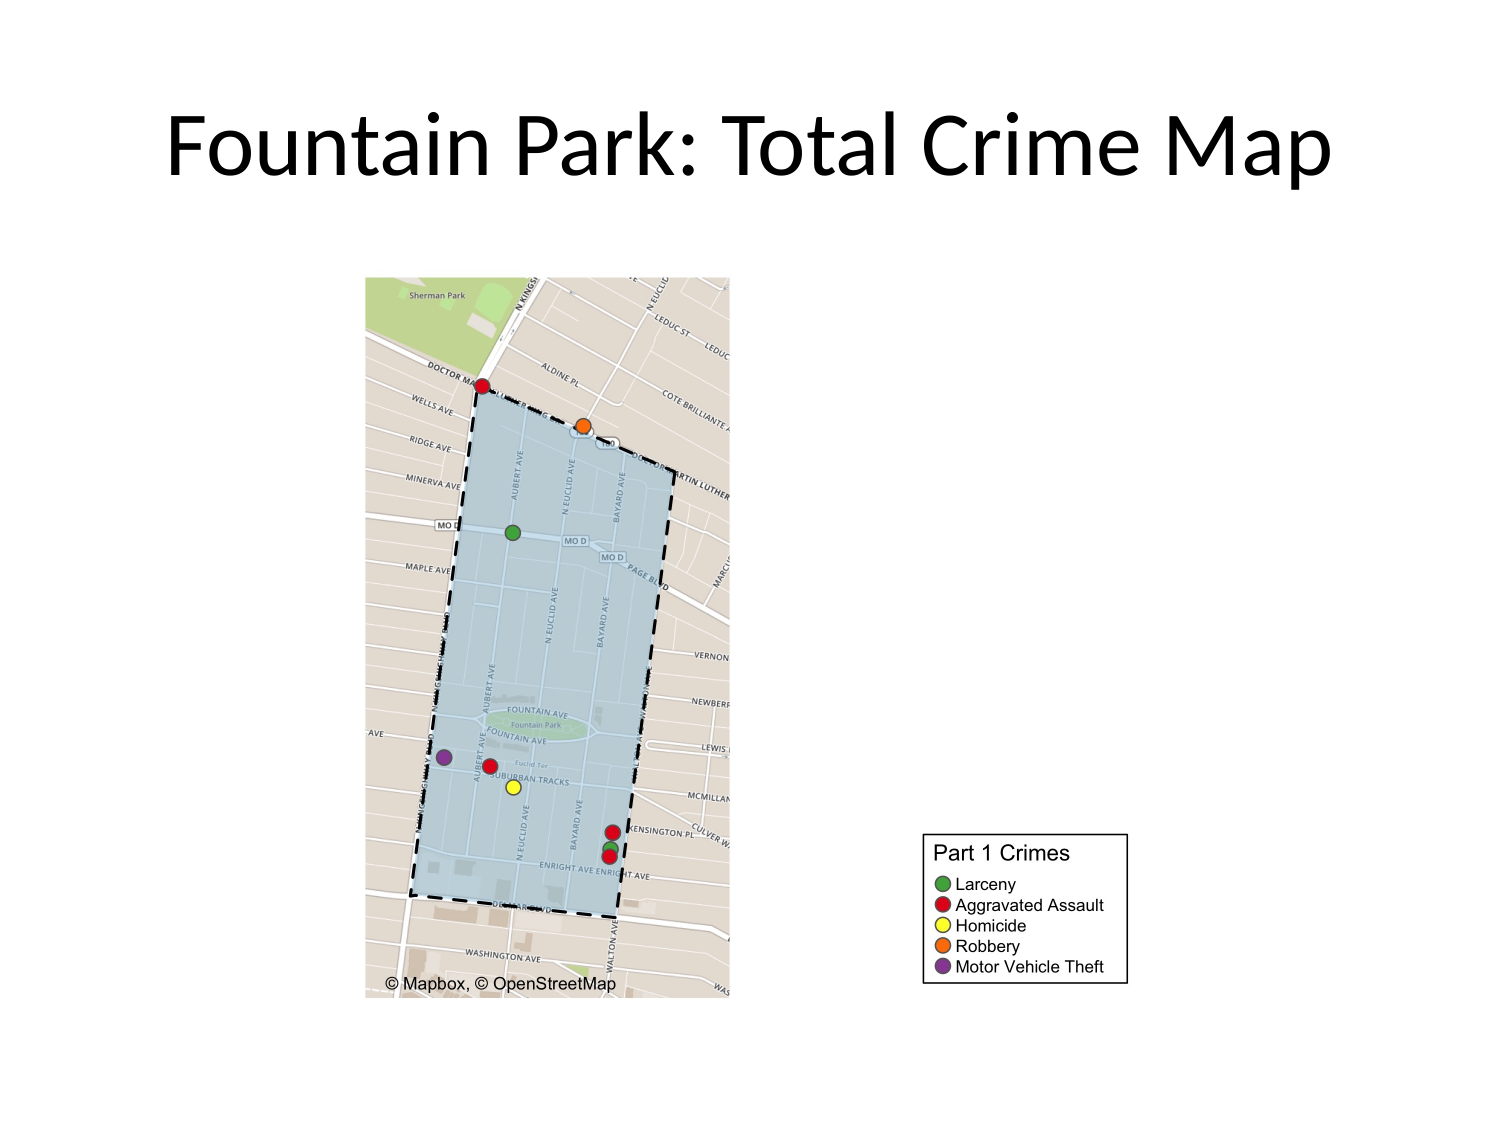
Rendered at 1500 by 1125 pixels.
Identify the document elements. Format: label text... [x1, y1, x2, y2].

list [74, 262, 1426, 1013]
title Fountain Park: Total Crime Map [75, 45, 1425, 233]
